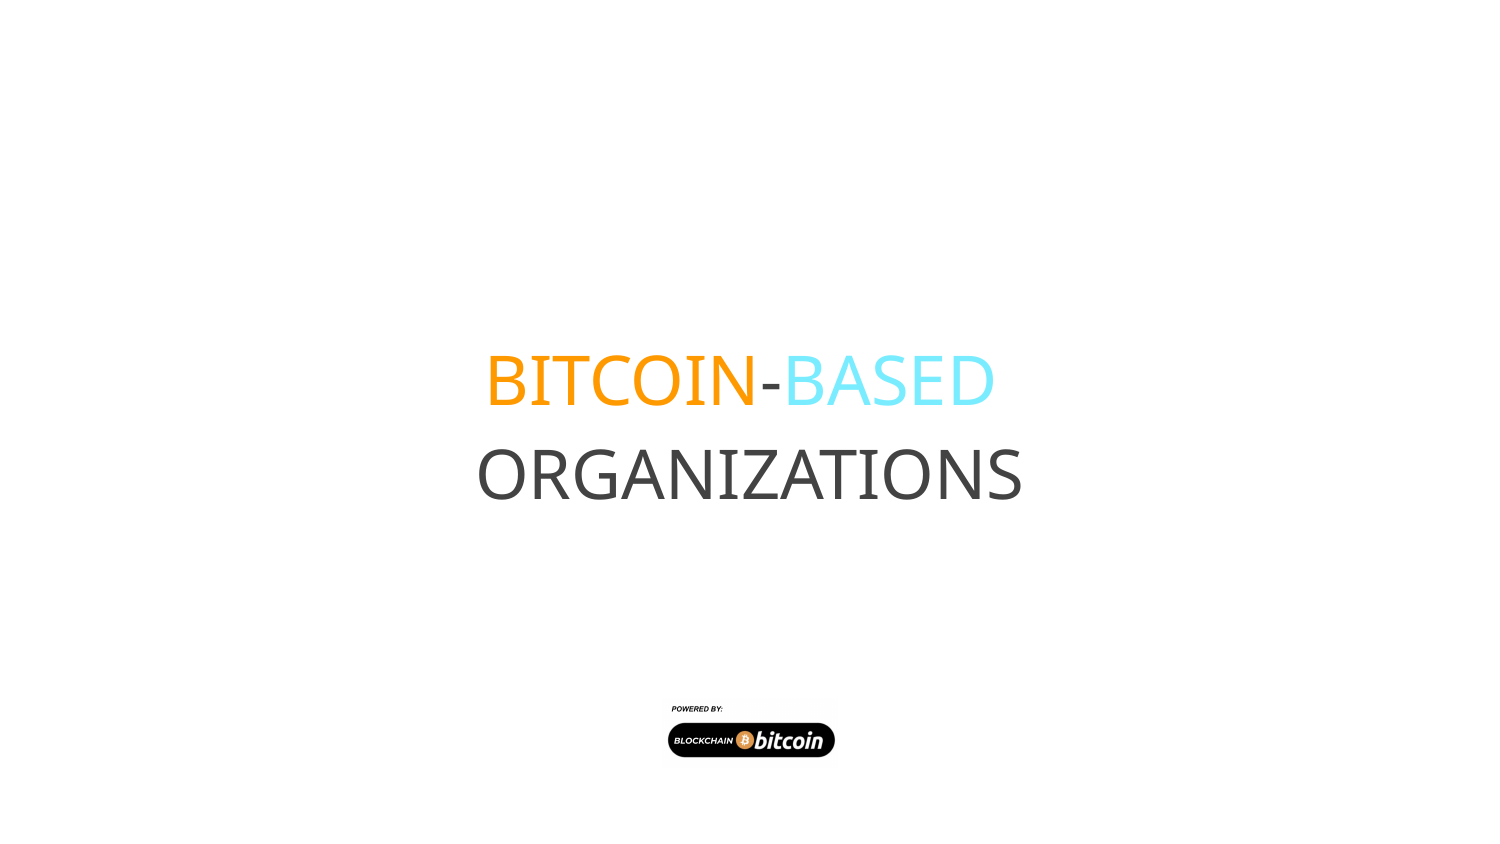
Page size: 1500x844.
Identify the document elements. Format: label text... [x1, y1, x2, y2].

picture [661, 698, 839, 769]
title BITCOIN-BASED ORGANIZATIONS [51, 72, 1449, 535]
